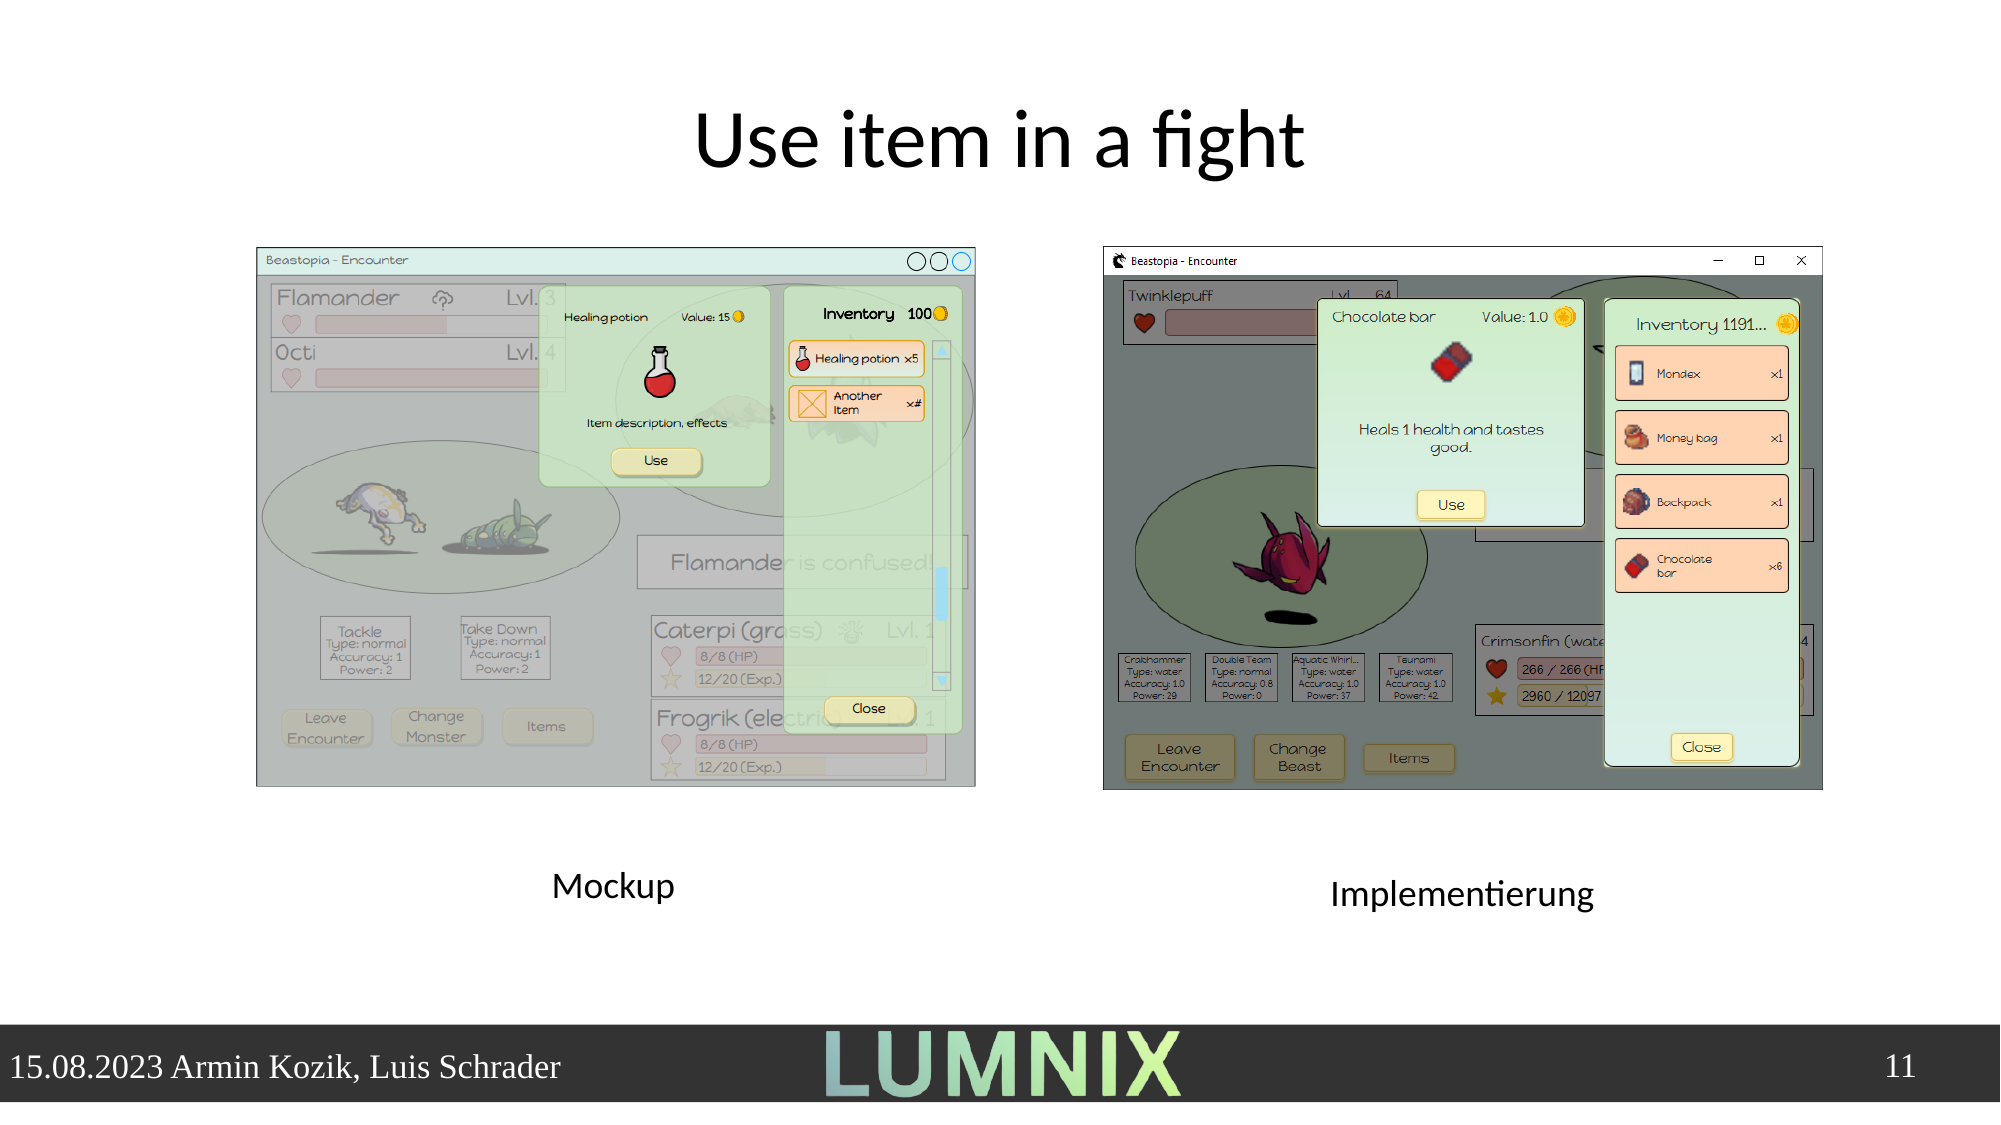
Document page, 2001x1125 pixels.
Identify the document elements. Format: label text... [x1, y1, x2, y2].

text_box 15.08.2023 Armin Kozik, Luis Schrader [8, 1044, 792, 1122]
text_box Mockup [536, 853, 695, 914]
text_box Implementierung [1315, 861, 1704, 922]
picture [256, 246, 976, 787]
picture [1103, 246, 1823, 790]
text_box Use item in a fight [81, 76, 1919, 192]
slide_number 11 [1451, 1024, 1918, 1103]
picture [773, 834, 1227, 1125]
